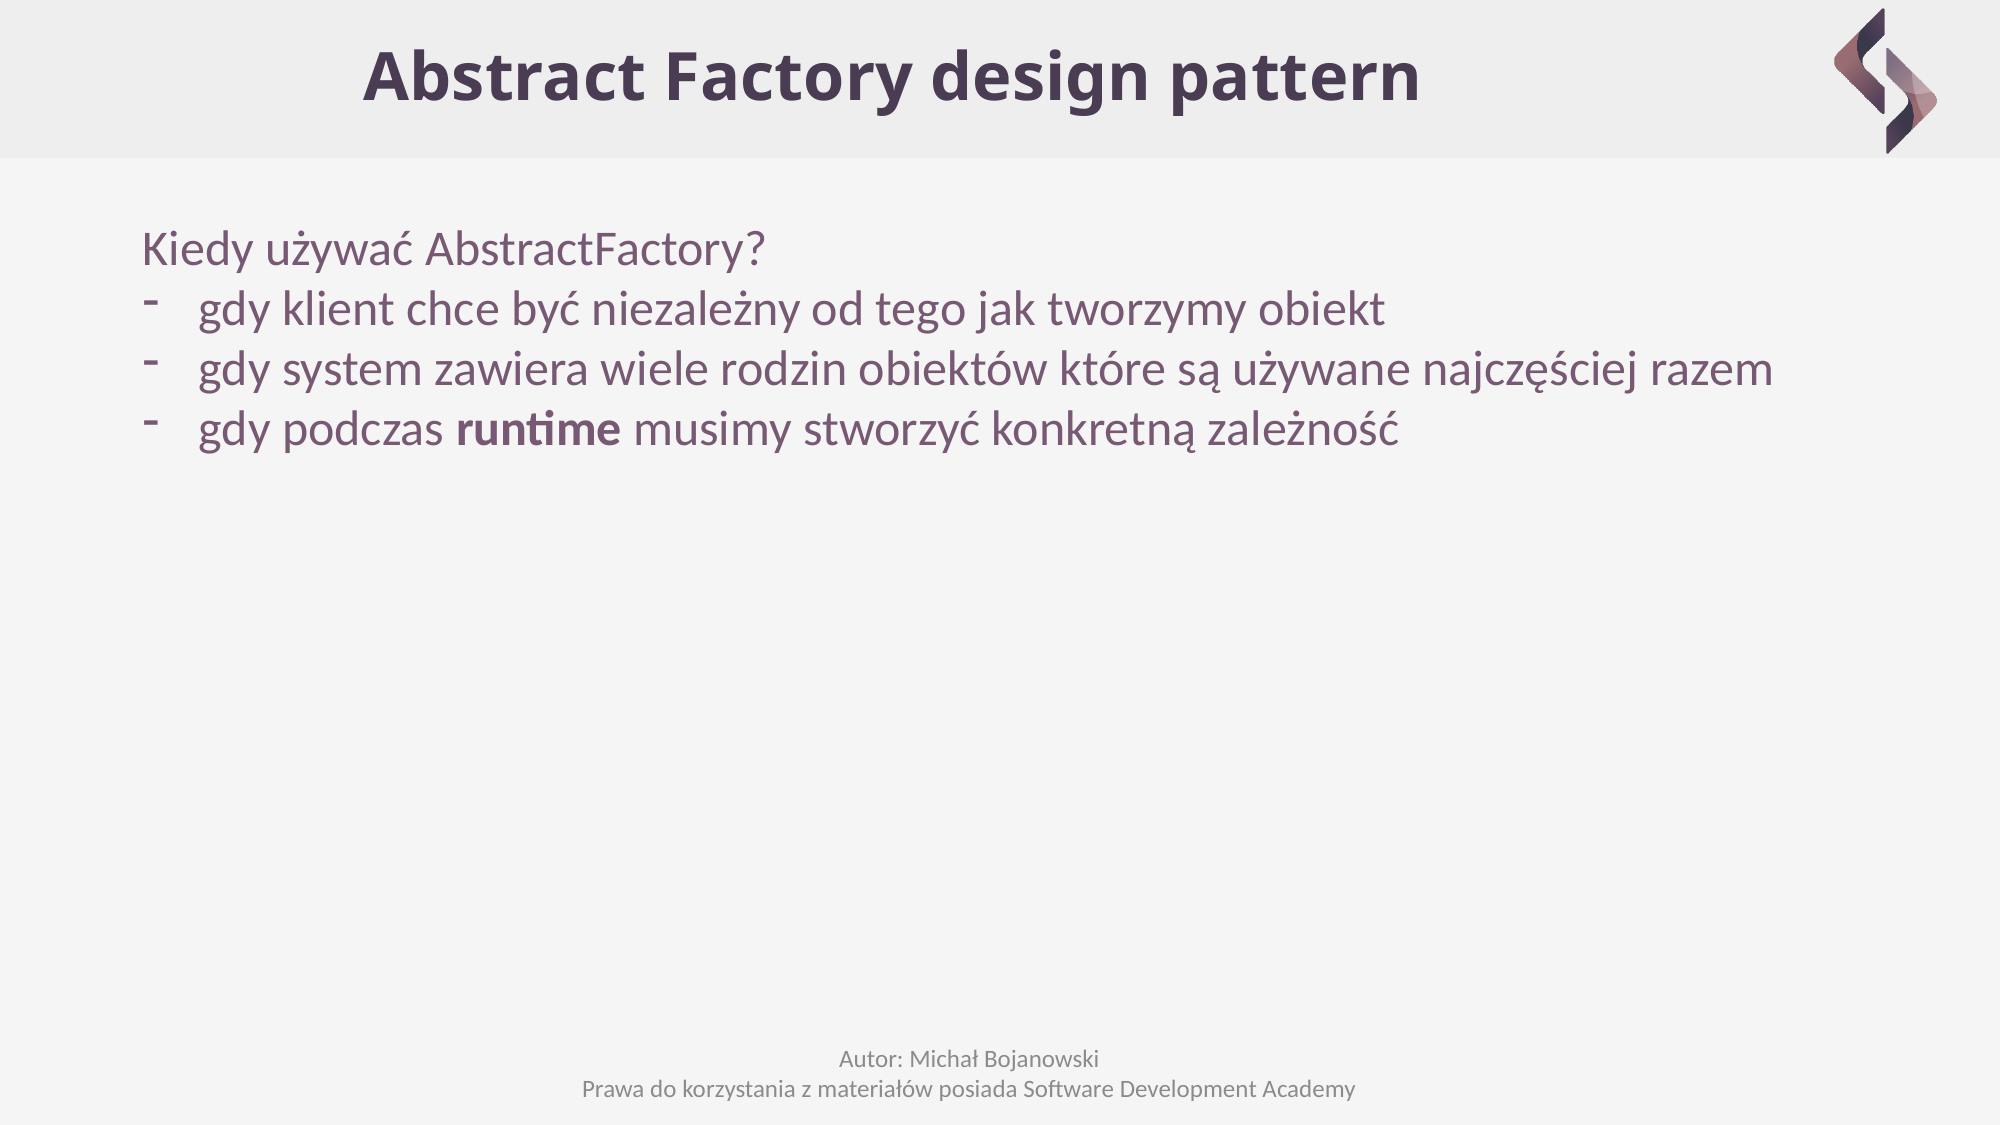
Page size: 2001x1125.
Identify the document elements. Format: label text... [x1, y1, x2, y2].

footer Autor: Michał Bojanowski Prawa do korzystania z materiałów posiada Software Development Academy [508, 1042, 1431, 1103]
title Abstract Factory design pattern [0, 0, 1788, 158]
picture [1787, 0, 2001, 166]
text_box Kiedy używać AbstractFactory? gdy klient chce być niezależny od tego jak tworzymy obiekt gdy system zawiera wiele rodzin obiektów które są używane najczęściej razem gdy podczas runtime musimy stworzyć konkretną zależność [127, 207, 1925, 463]
